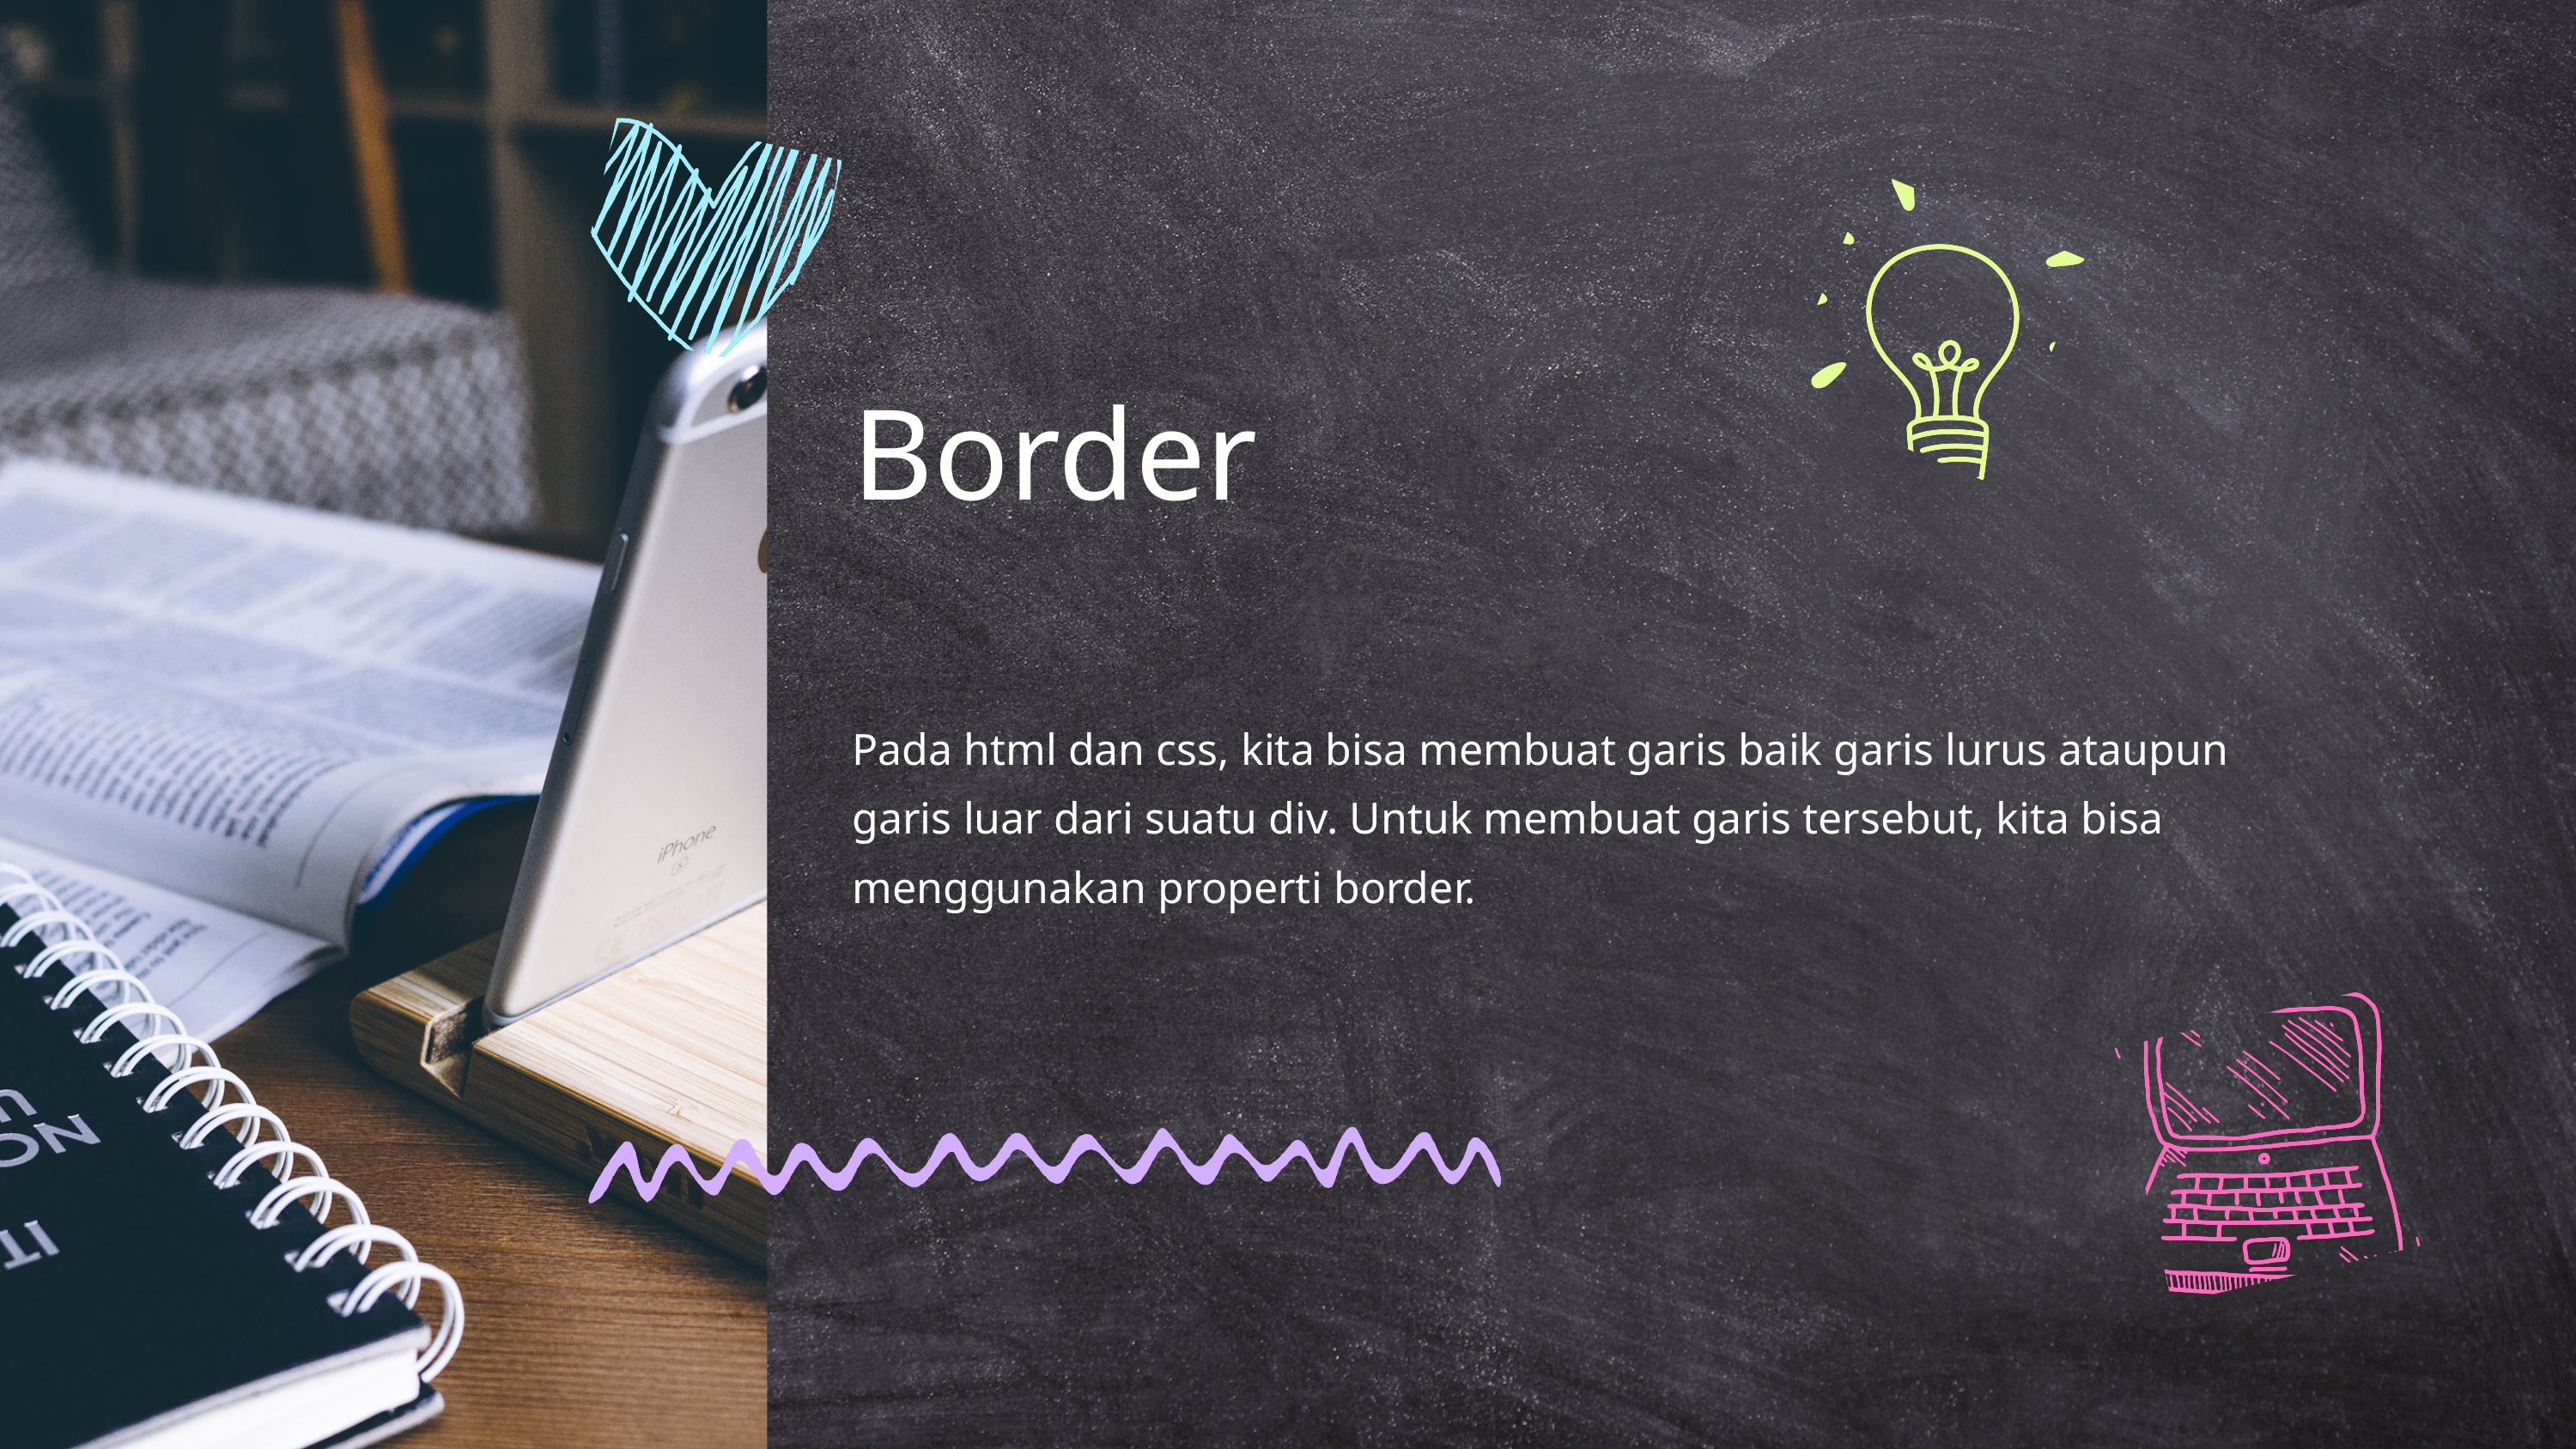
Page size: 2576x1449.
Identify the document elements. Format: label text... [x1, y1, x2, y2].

text_box [772, 1076, 1505, 1234]
text_box [769, 0, 2576, 1449]
text_box [772, 144, 842, 374]
text_box Border [852, 421, 2239, 525]
text_box [2112, 987, 2433, 1304]
text_box [1779, 171, 2090, 421]
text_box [0, 0, 768, 1449]
text_box Pada html dan css, kita bisa membuat garis baik garis lurus ataupun garis luar dari suatu div. Untuk membuat garis tersebut, kita bisa menggunakan properti border. [852, 704, 2274, 912]
